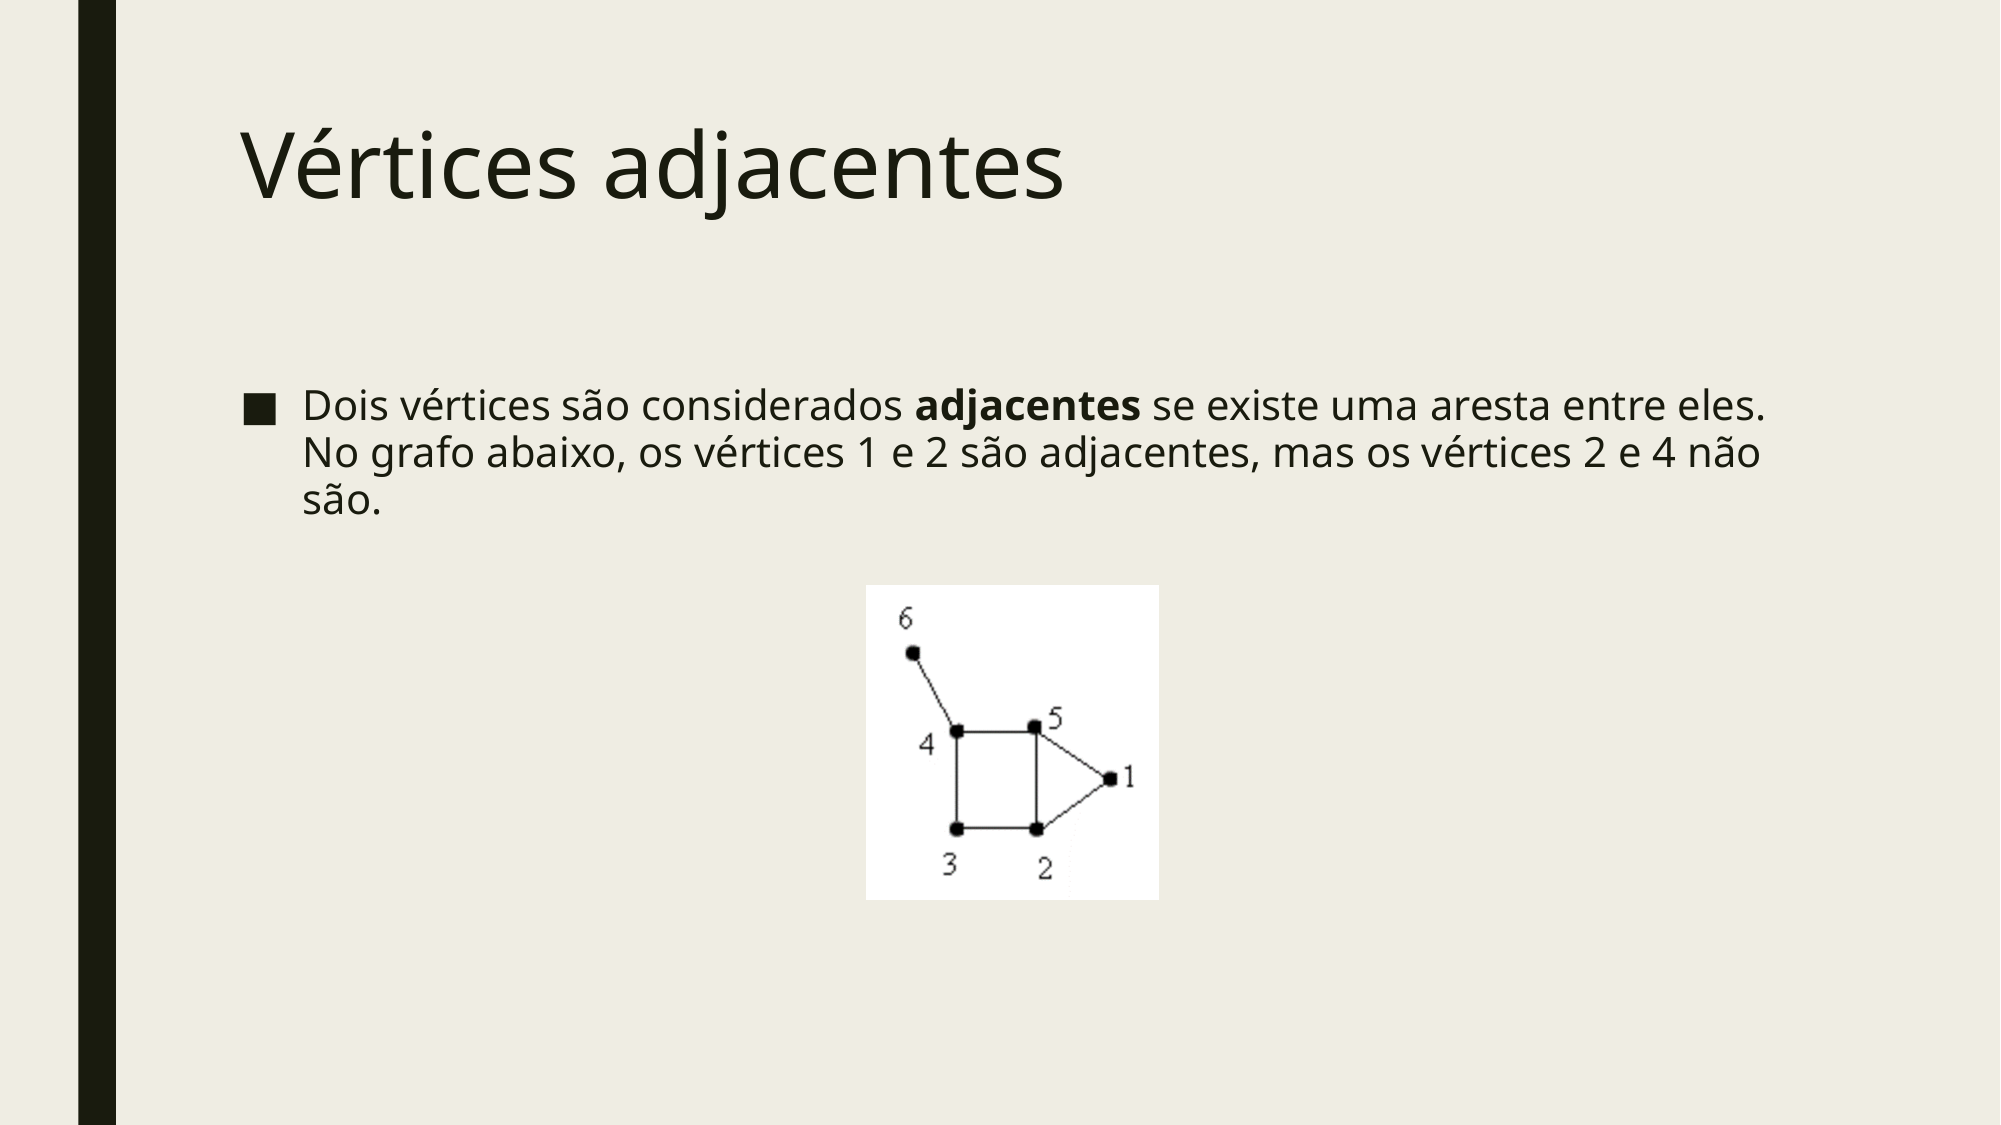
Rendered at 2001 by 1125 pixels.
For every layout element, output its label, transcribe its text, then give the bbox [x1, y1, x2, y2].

title Vértices adjacentes [225, 112, 1800, 357]
picture [866, 585, 1159, 900]
list Dois vértices são considerados adjacentes se existe uma aresta entre eles. No grafo abaixo, os vértices 1 e 2 são adjacentes, mas os vértices 2 e 4 não são. [225, 375, 1800, 963]
